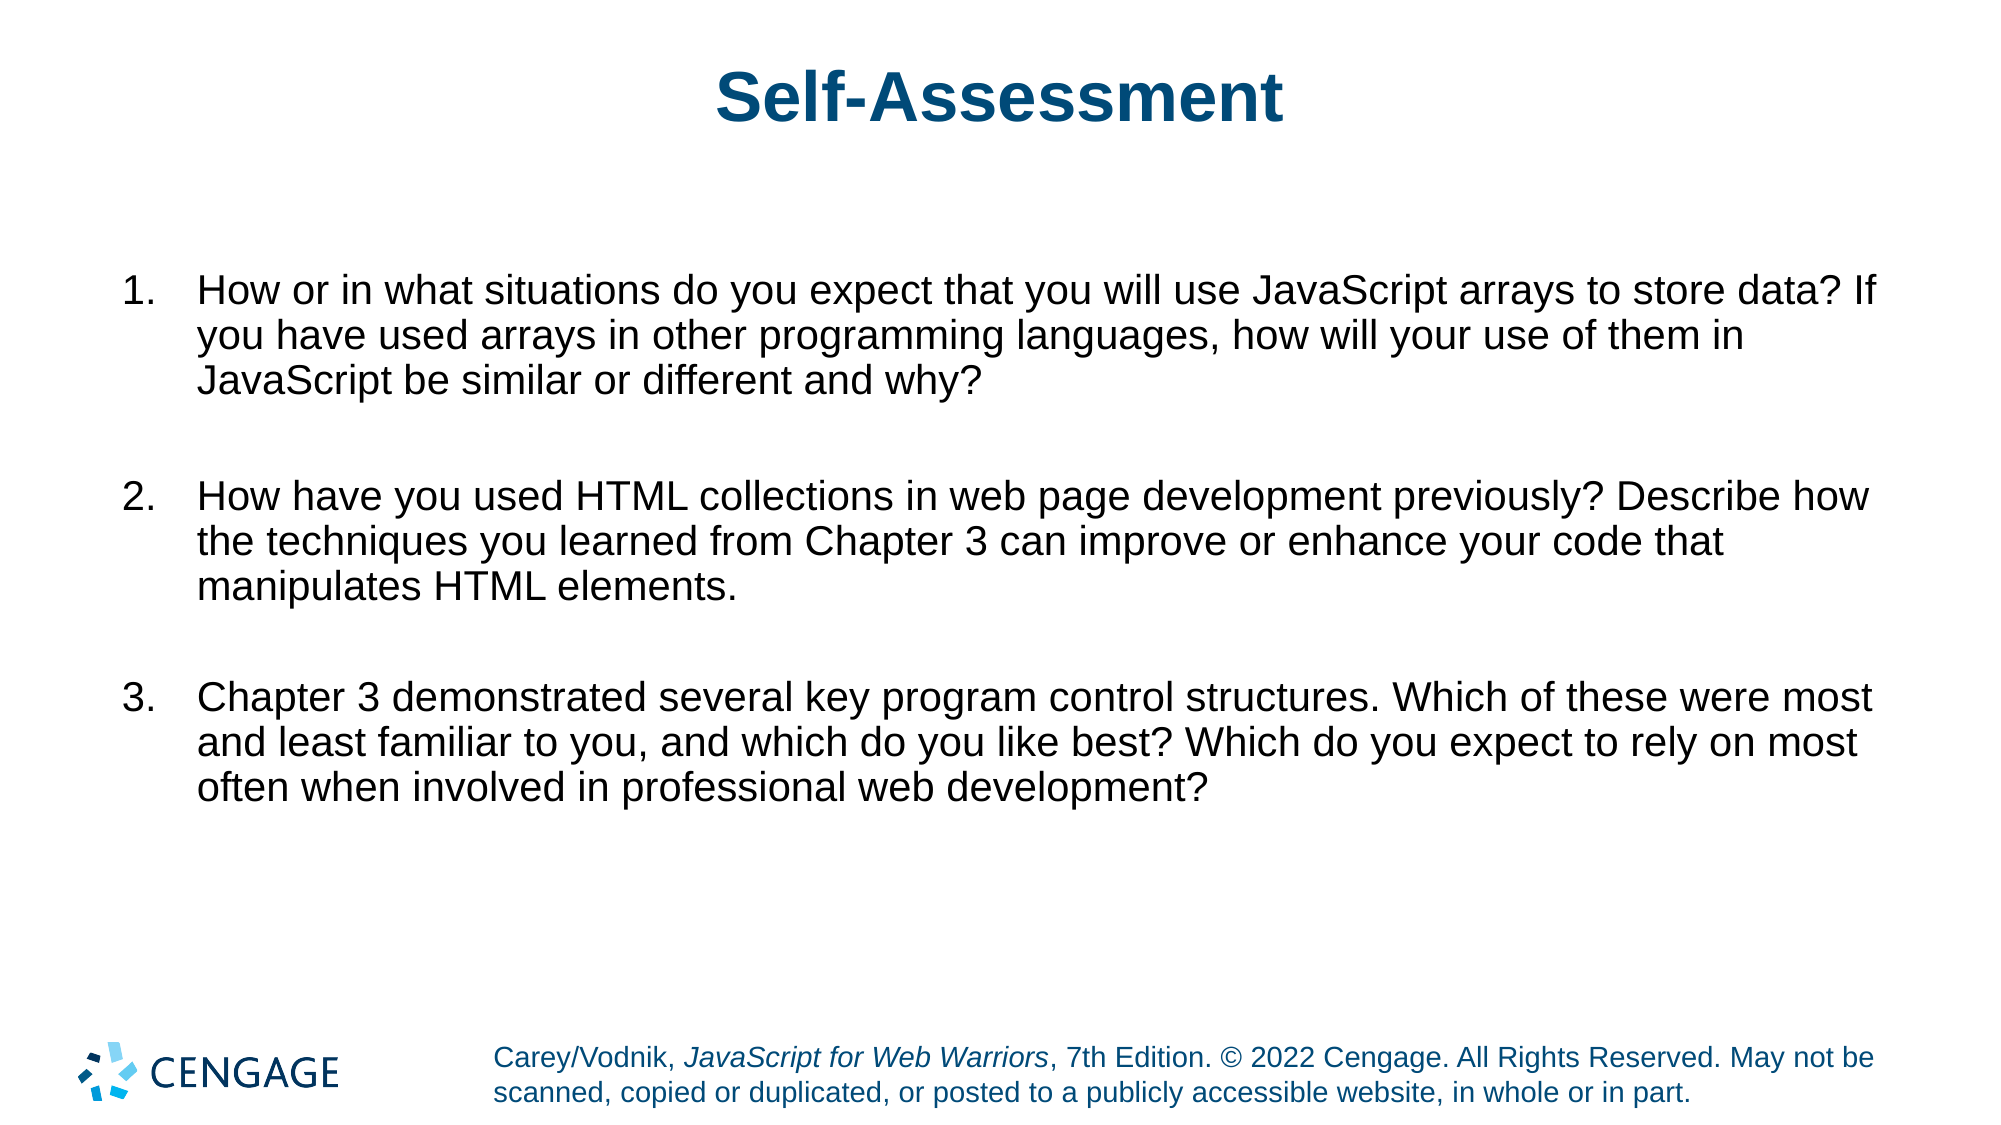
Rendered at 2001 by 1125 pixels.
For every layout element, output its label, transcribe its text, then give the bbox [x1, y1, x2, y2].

title Self-Assessment [137, 59, 1863, 171]
picture [78, 1042, 338, 1101]
list How or in what situations do you expect that you will use JavaScript arrays to store data? If you have used arrays in other programming languages, how will your use of them in JavaScript be similar or different and why? How have you used HTML collections in web page development previously? Describe how the techniques you learned from Chapter 3 can improve or enhance your code that manipulates HTML elements. Chapter 3 demonstrated several key program control structures. Which of these were most and least familiar to you, and which do you like best? Which do you expect to rely on most often when involved in professional web development? [121, 268, 1880, 990]
